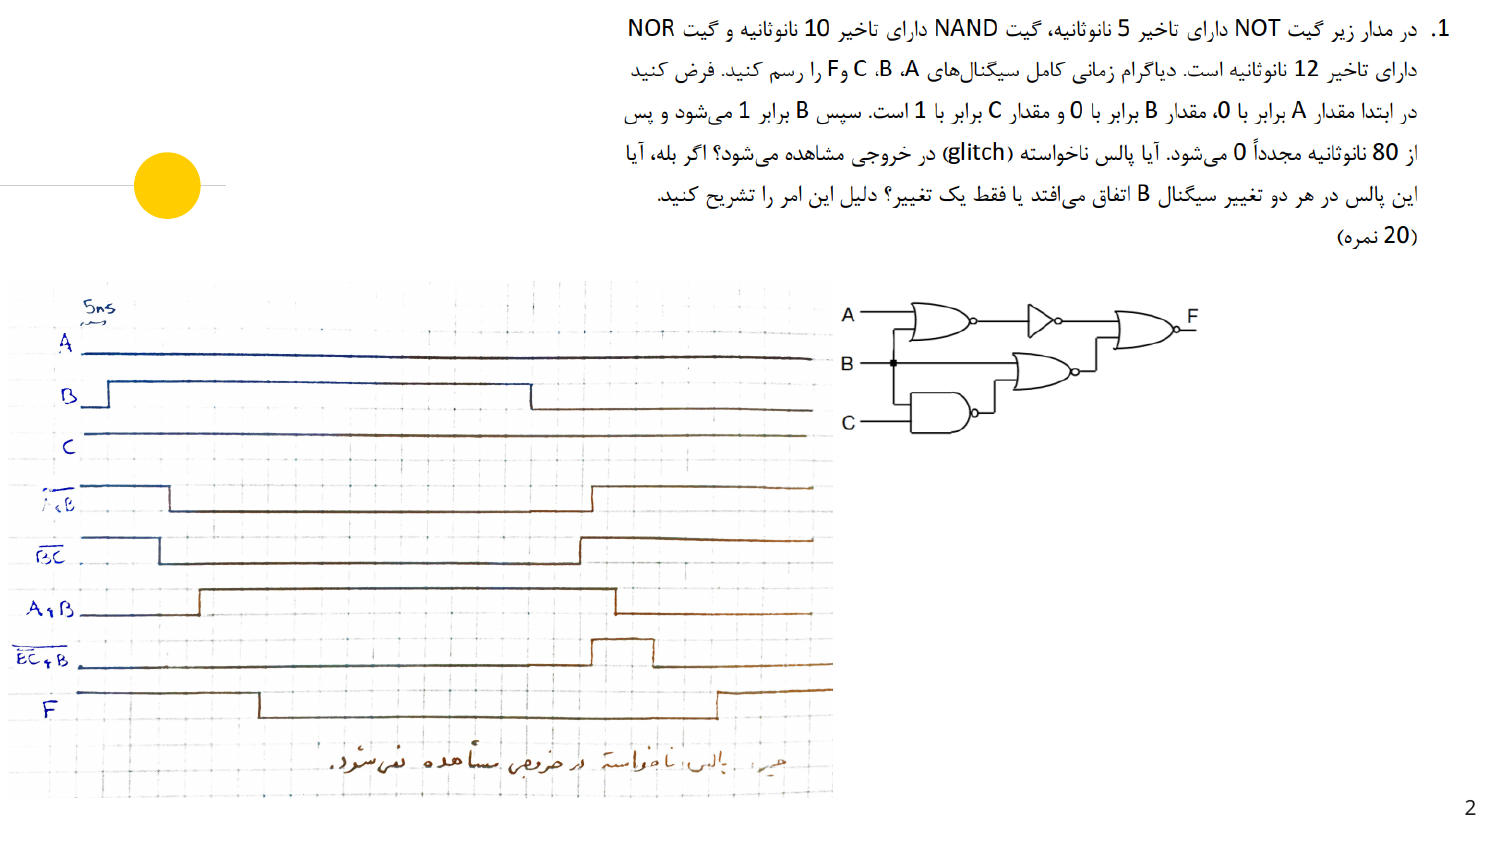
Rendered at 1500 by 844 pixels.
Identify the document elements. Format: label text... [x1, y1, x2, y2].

picture [8, 0, 1500, 799]
slide_number 2 [1401, 779, 1492, 844]
